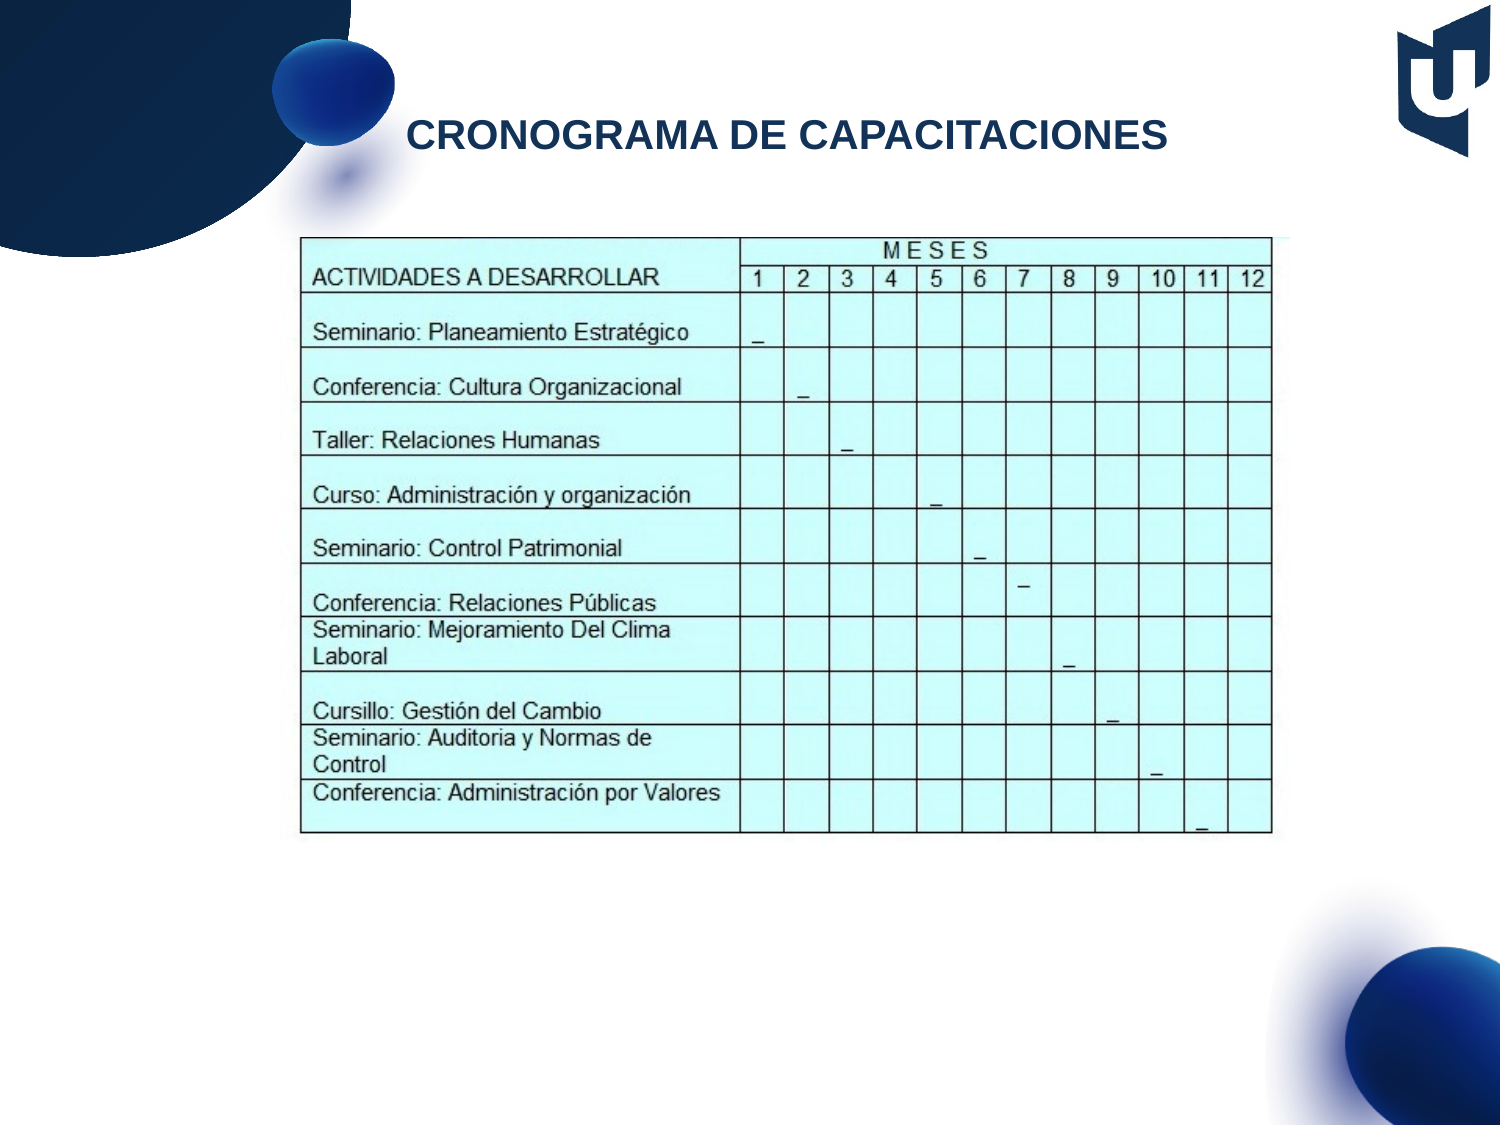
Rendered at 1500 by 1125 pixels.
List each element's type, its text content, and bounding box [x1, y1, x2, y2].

text_box [0, 0, 217, 258]
text_box CRONOGRAMA DE CAPACITACIONES [440, 100, 1290, 166]
picture [1386, 0, 1500, 162]
picture [217, 0, 1290, 843]
picture [1146, 777, 1500, 1125]
